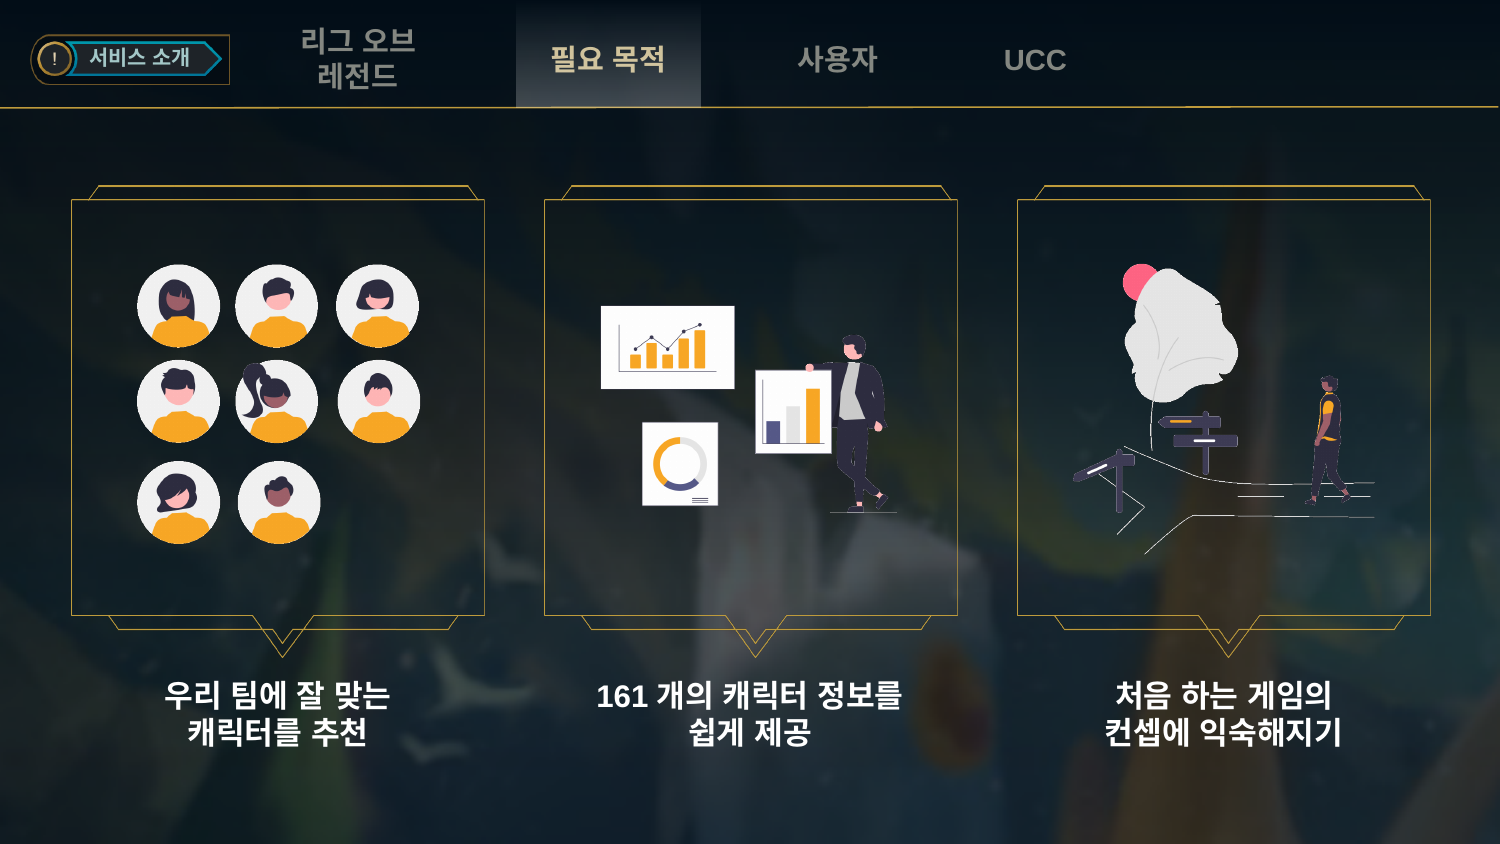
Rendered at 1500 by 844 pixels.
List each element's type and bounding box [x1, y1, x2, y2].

picture [0, 0, 1500, 844]
text_box [29, 31, 230, 88]
